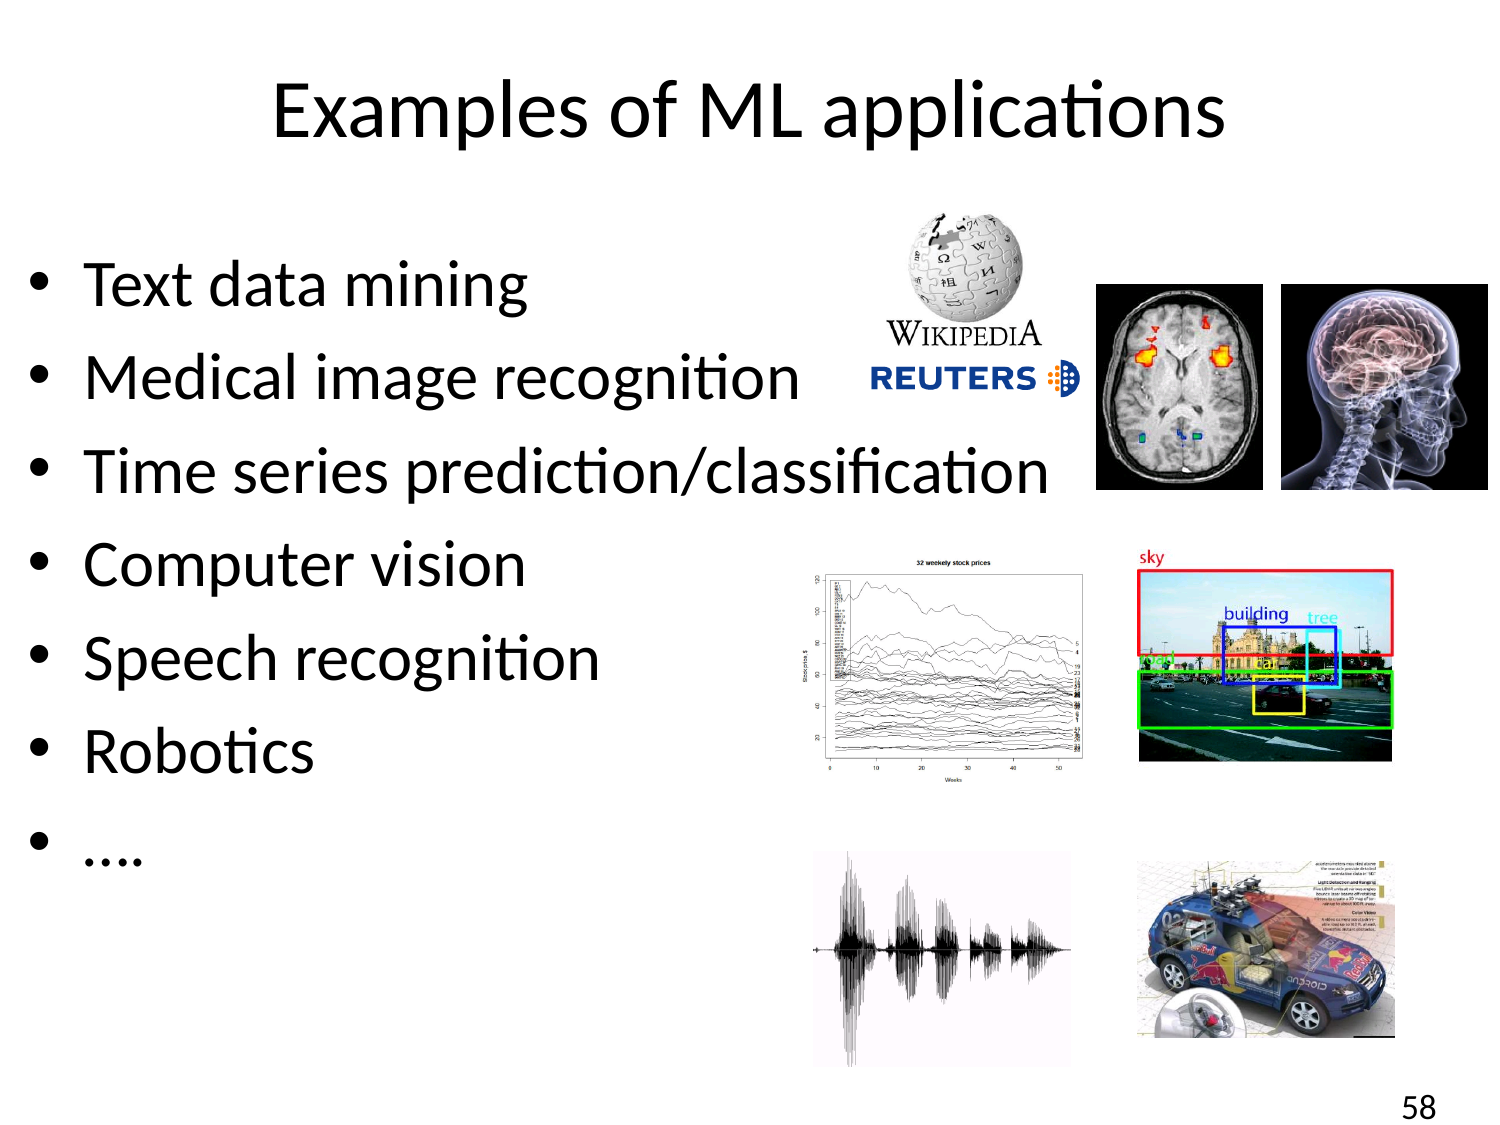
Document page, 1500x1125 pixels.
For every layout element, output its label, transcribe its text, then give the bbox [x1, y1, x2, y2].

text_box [862, 205, 1083, 401]
picture [1281, 283, 1488, 491]
picture [1137, 861, 1395, 1038]
list Text data mining Medical image recognition Time series prediction/classification Computer vision Speech recognition Robotics …. [12, 232, 1363, 838]
title Examples of ML applications [75, 45, 1425, 163]
picture [1137, 549, 1395, 769]
picture [813, 851, 1071, 1067]
picture [801, 550, 1088, 782]
picture [1095, 283, 1263, 491]
